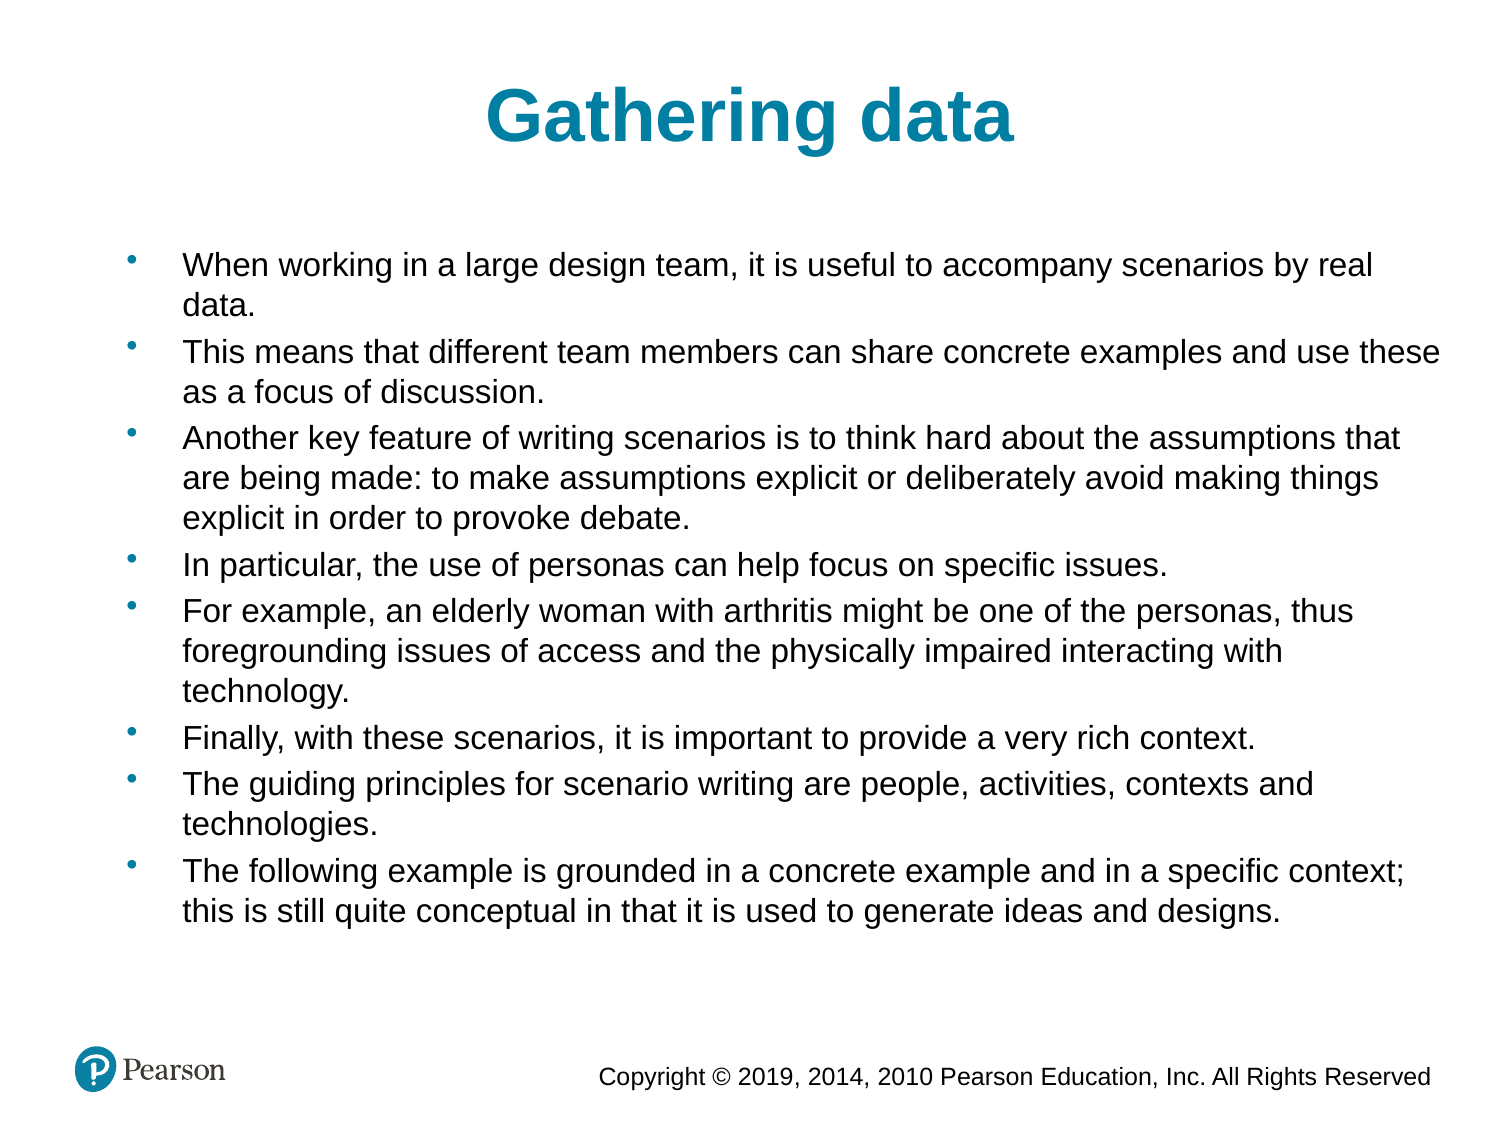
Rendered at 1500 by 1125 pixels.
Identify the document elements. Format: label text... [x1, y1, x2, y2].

title Gathering data [75, 53, 1425, 169]
list When working in a large design team, it is useful to accompany scenarios by real data. This means that different team members can share concrete examples and use these as a focus of discussion. Another key feature of writing scenarios is to think hard about the assumptions that are being made: to make assumptions explicit or deliberately avoid making things explicit in order to provoke debate. In particular, the use of personas can help focus on specific issues. For example, an elderly woman with arthritis might be one of the personas, thus foregrounding issues of access and the physically impaired interacting with technology. Finally, with these scenarios, it is important to provide a very rich context. The guiding principles for scenario writing are people, activities, contexts and technologies. The following example is grounded in a concrete example and in a specific context; this is still quite conceptual in that it is used to generate ideas and designs. [111, 235, 1462, 1025]
